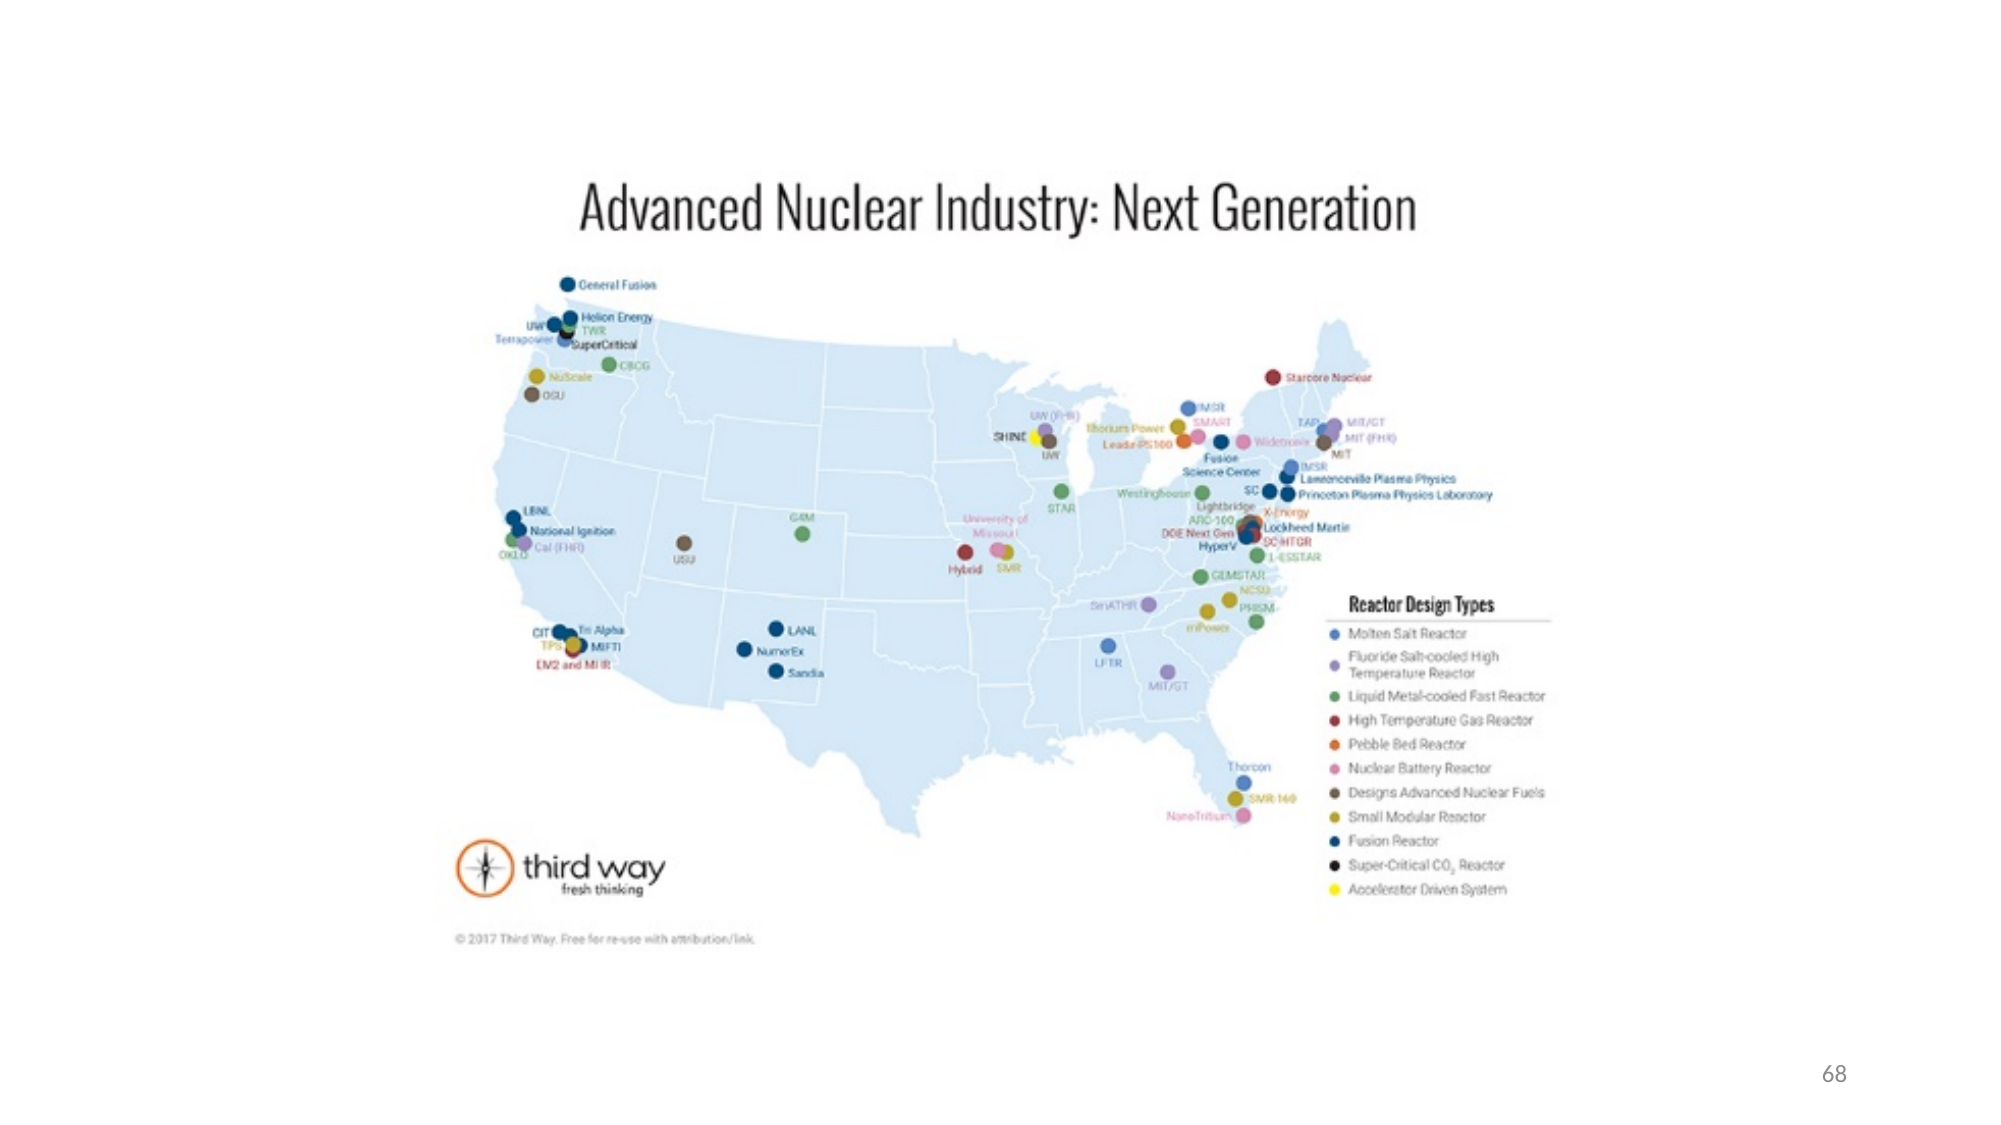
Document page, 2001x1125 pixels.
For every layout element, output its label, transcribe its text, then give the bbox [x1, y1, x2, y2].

slide_number 68 [1412, 1042, 1863, 1103]
picture [403, 170, 1599, 955]
